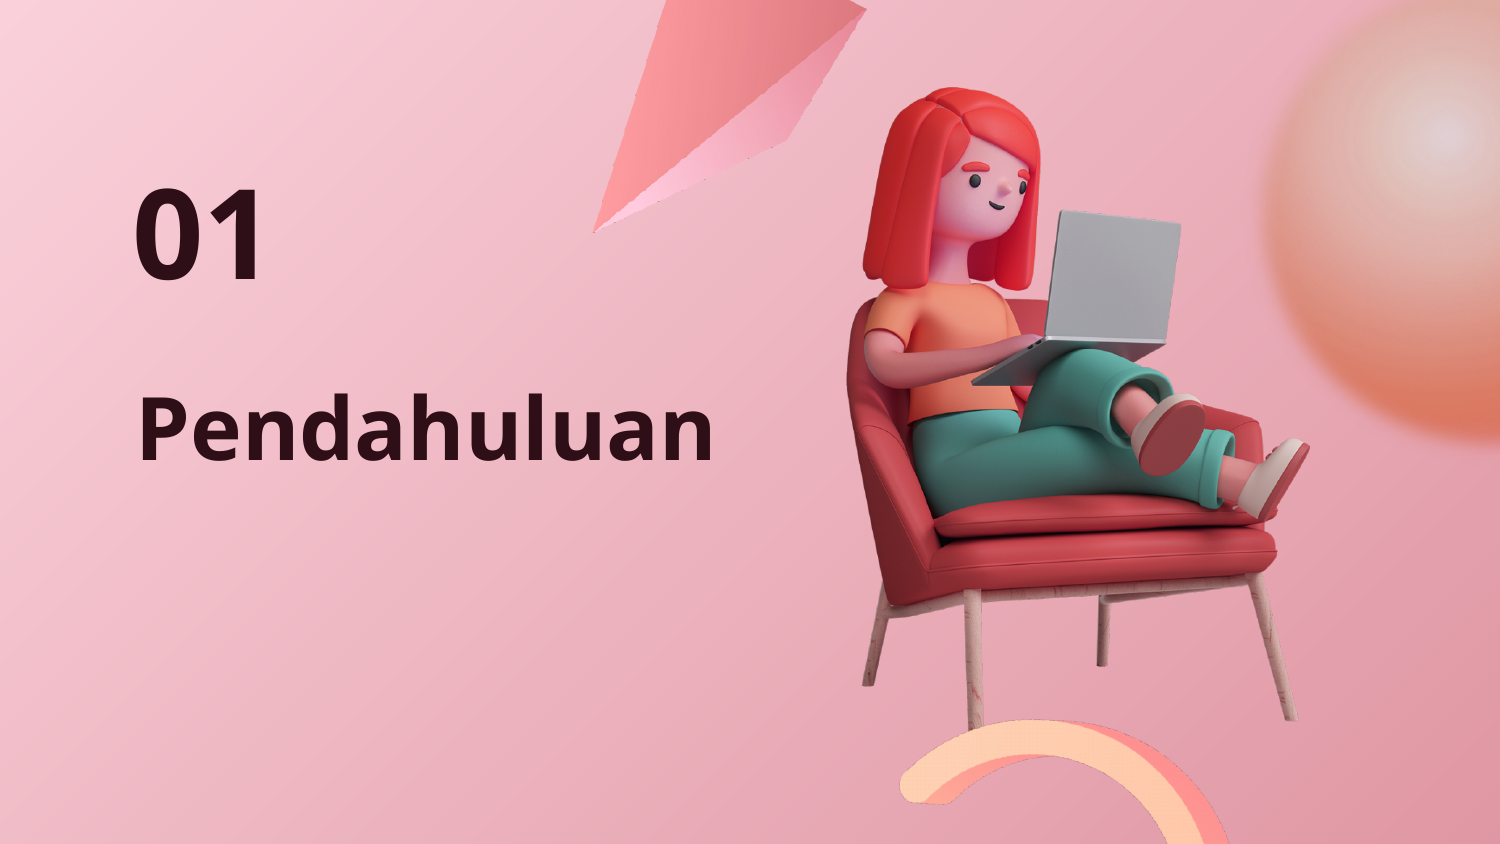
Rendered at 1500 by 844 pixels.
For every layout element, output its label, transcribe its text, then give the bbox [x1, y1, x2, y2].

picture [592, 0, 1500, 844]
title 01 [117, 153, 322, 305]
title Pendahuluan [120, 348, 773, 494]
